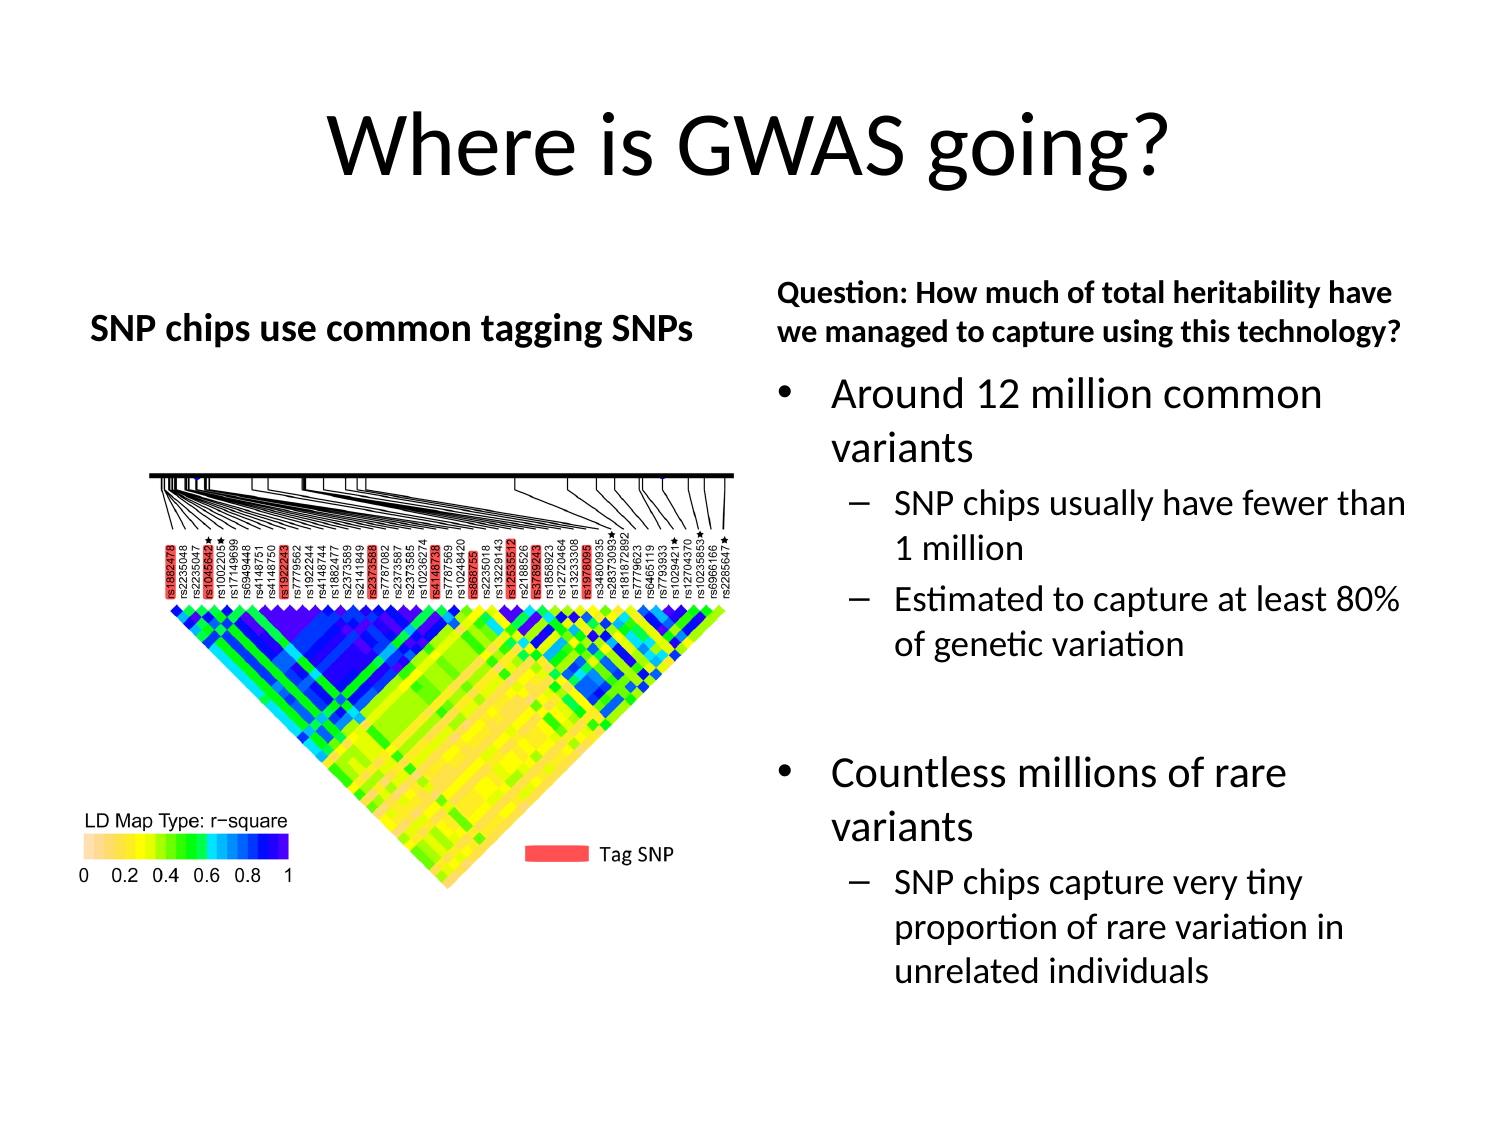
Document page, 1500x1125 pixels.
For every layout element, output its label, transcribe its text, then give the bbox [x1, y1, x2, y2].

title Where is GWAS going? [75, 45, 1425, 233]
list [74, 356, 738, 1006]
list Question: How much of total heritability have we managed to capture using this technology? [761, 251, 1425, 356]
list Around 12 million common variants SNP chips usually have fewer than 1 million Estimated to capture at least 80% of genetic variation Countless millions of rare variants SNP chips capture very tiny proportion of rare variation in unrelated individuals [761, 356, 1425, 1005]
list SNP chips use common tagging SNPs [75, 251, 738, 356]
